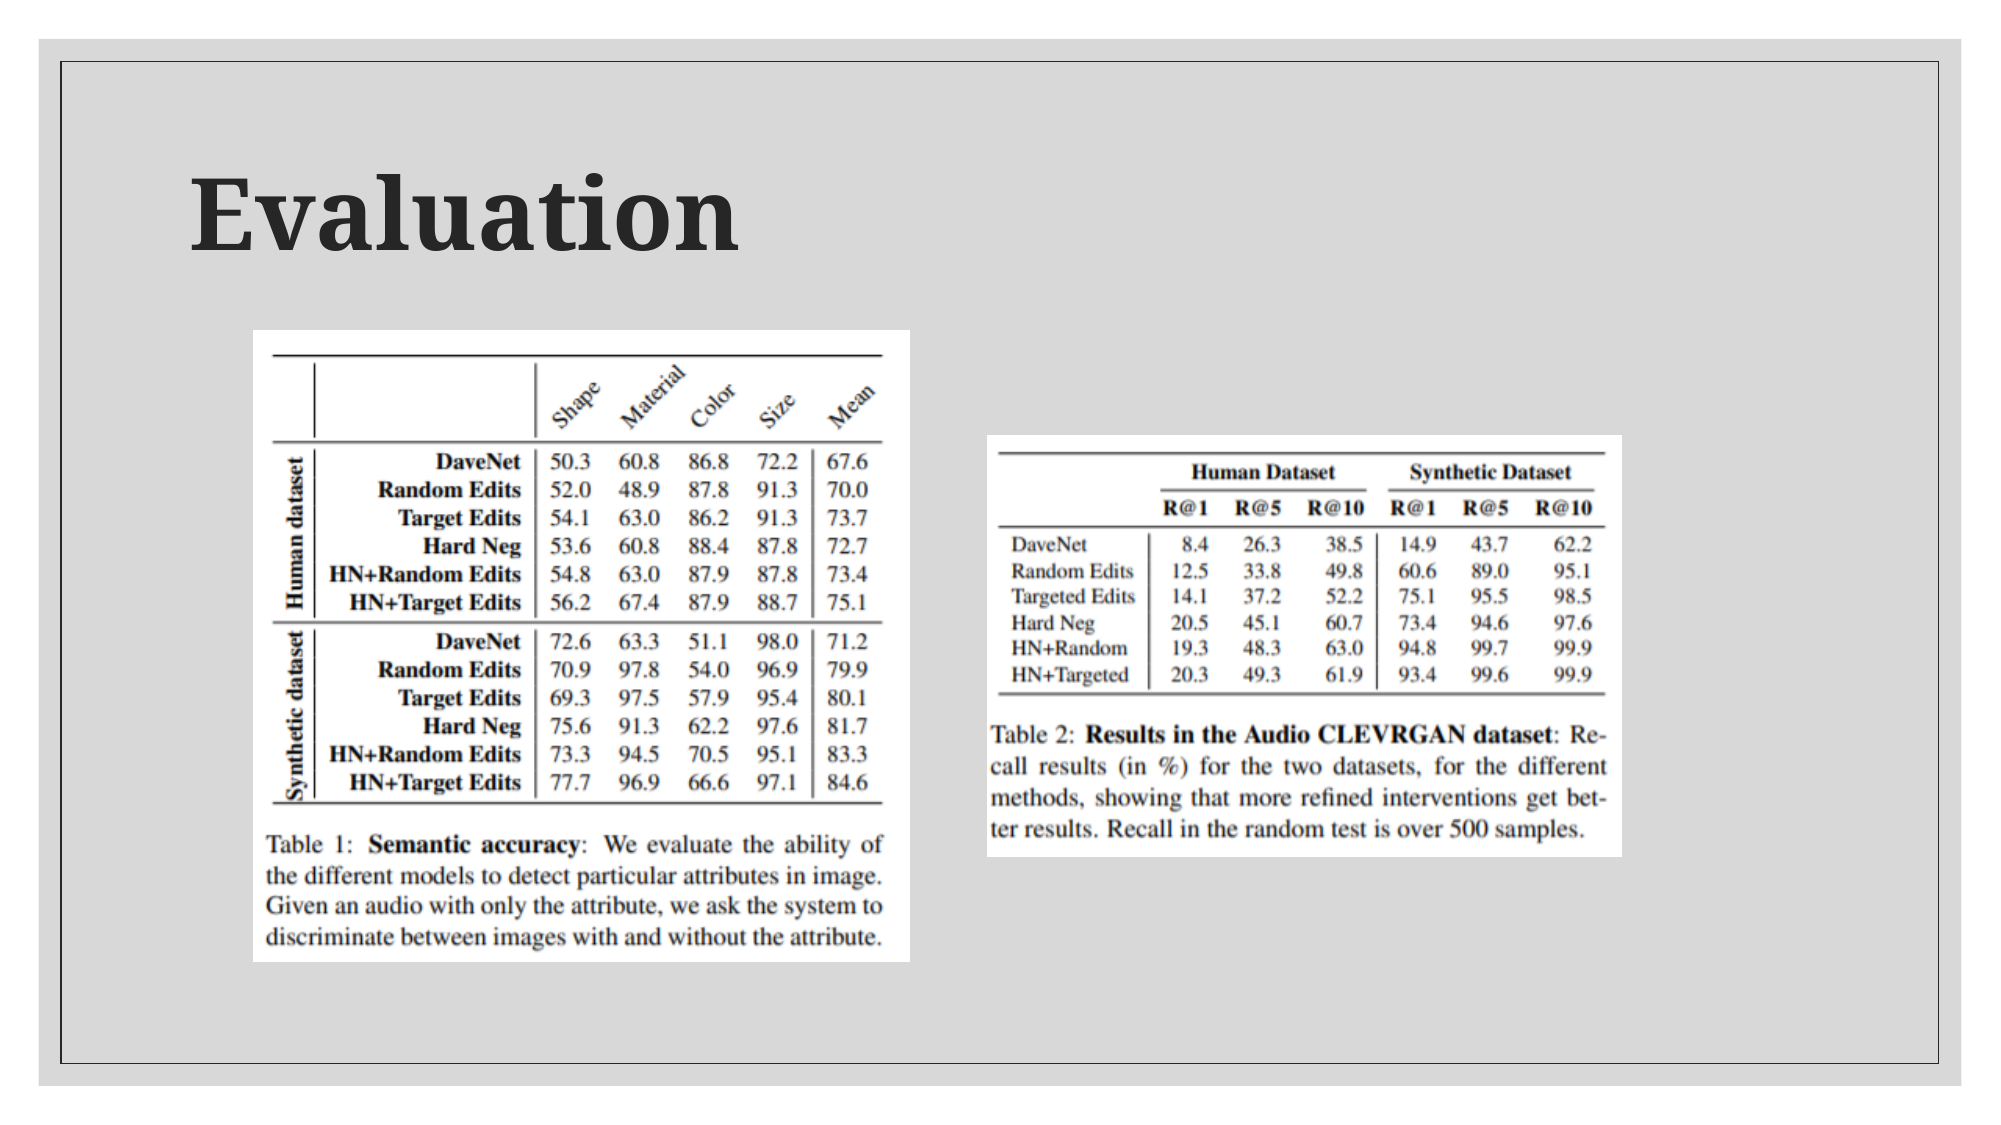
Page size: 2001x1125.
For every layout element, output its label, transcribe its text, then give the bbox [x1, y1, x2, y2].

title Evaluation [174, 105, 1825, 331]
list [253, 330, 910, 962]
picture [987, 435, 1622, 857]
